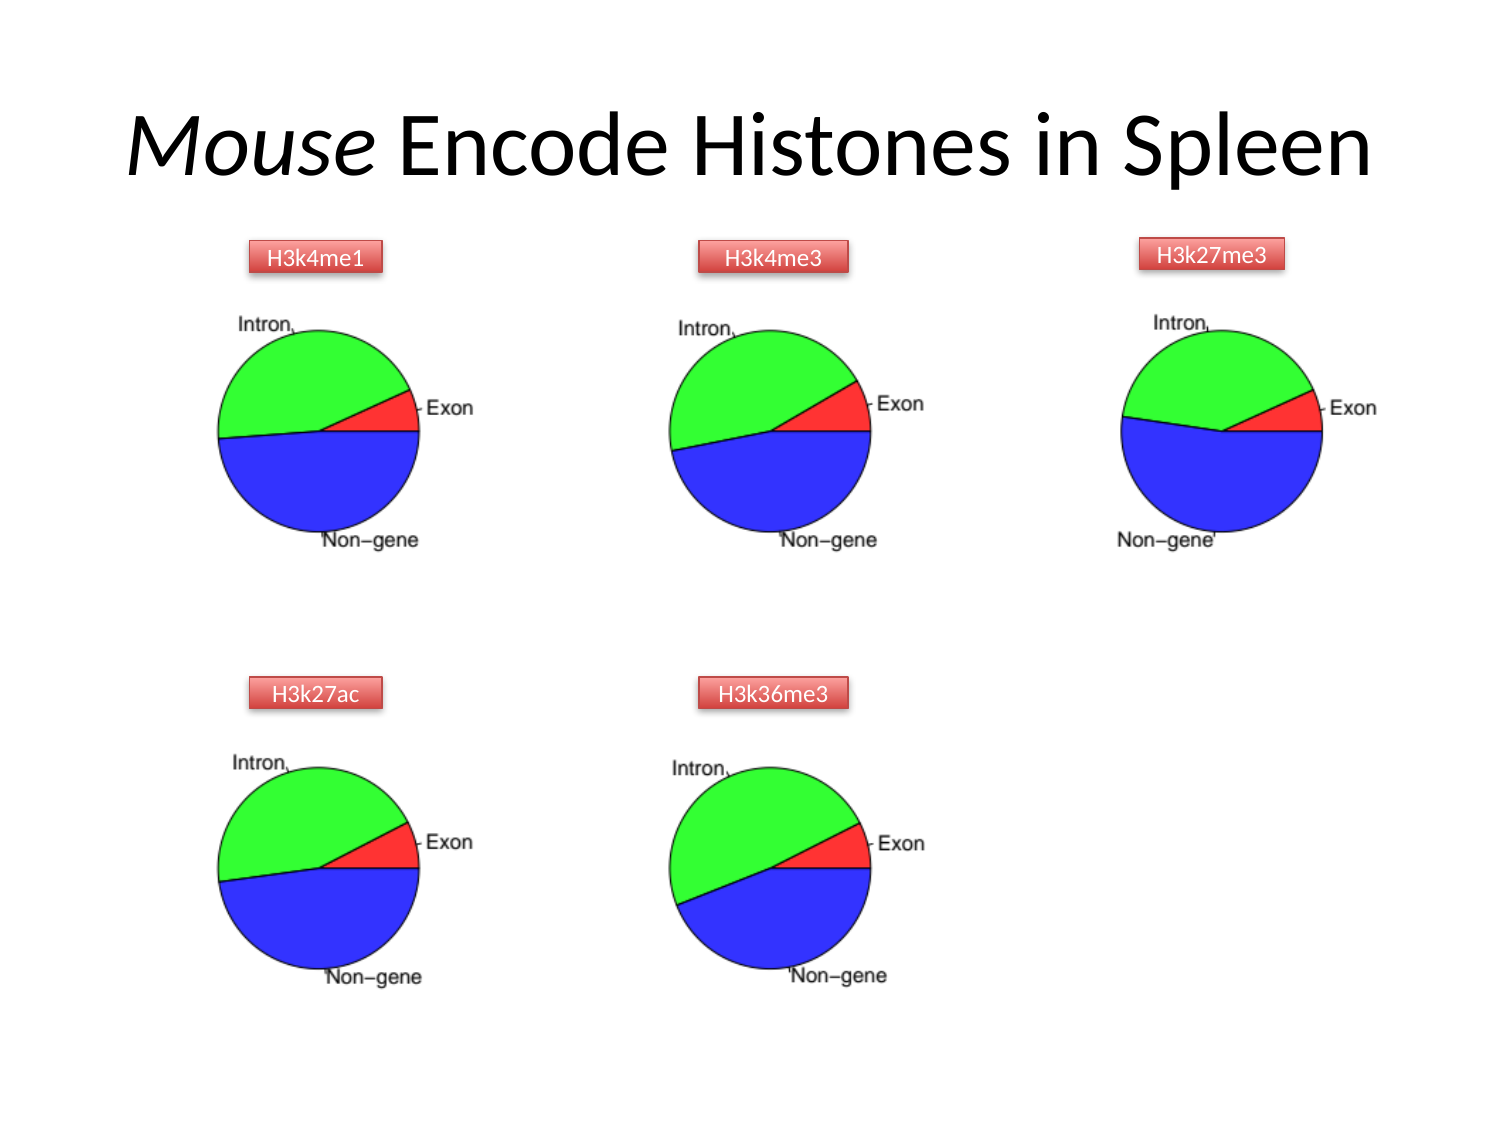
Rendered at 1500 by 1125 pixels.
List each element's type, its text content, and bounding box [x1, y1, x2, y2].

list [74, 286, 1426, 1030]
text_box H3k4me1 [249, 240, 383, 273]
title Mouse Encode Histones in Spleen [75, 45, 1425, 233]
text_box H3k4me3 [698, 240, 849, 273]
text_box H3k27me3 [1139, 237, 1285, 270]
